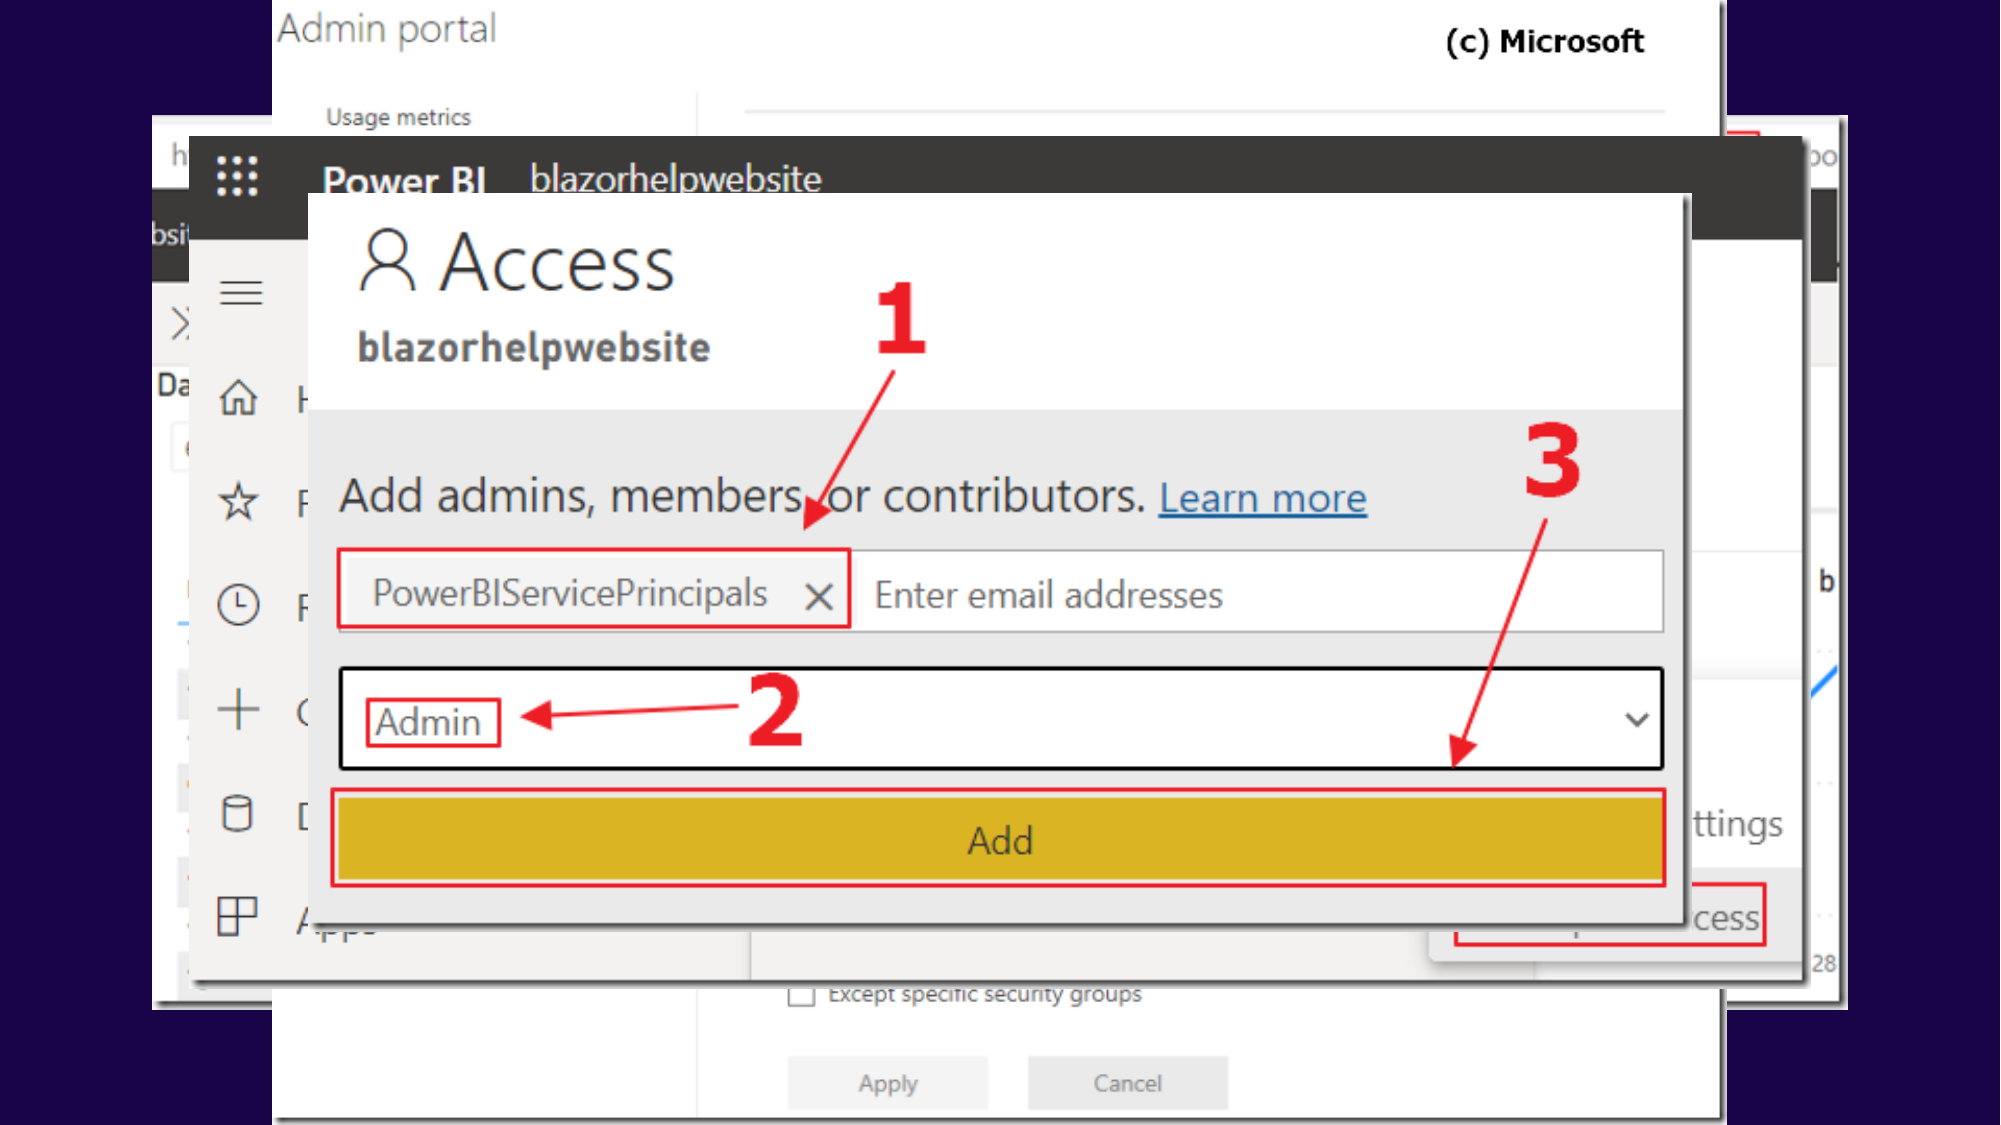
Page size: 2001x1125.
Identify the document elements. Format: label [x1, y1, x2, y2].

picture [151, 0, 1849, 1125]
